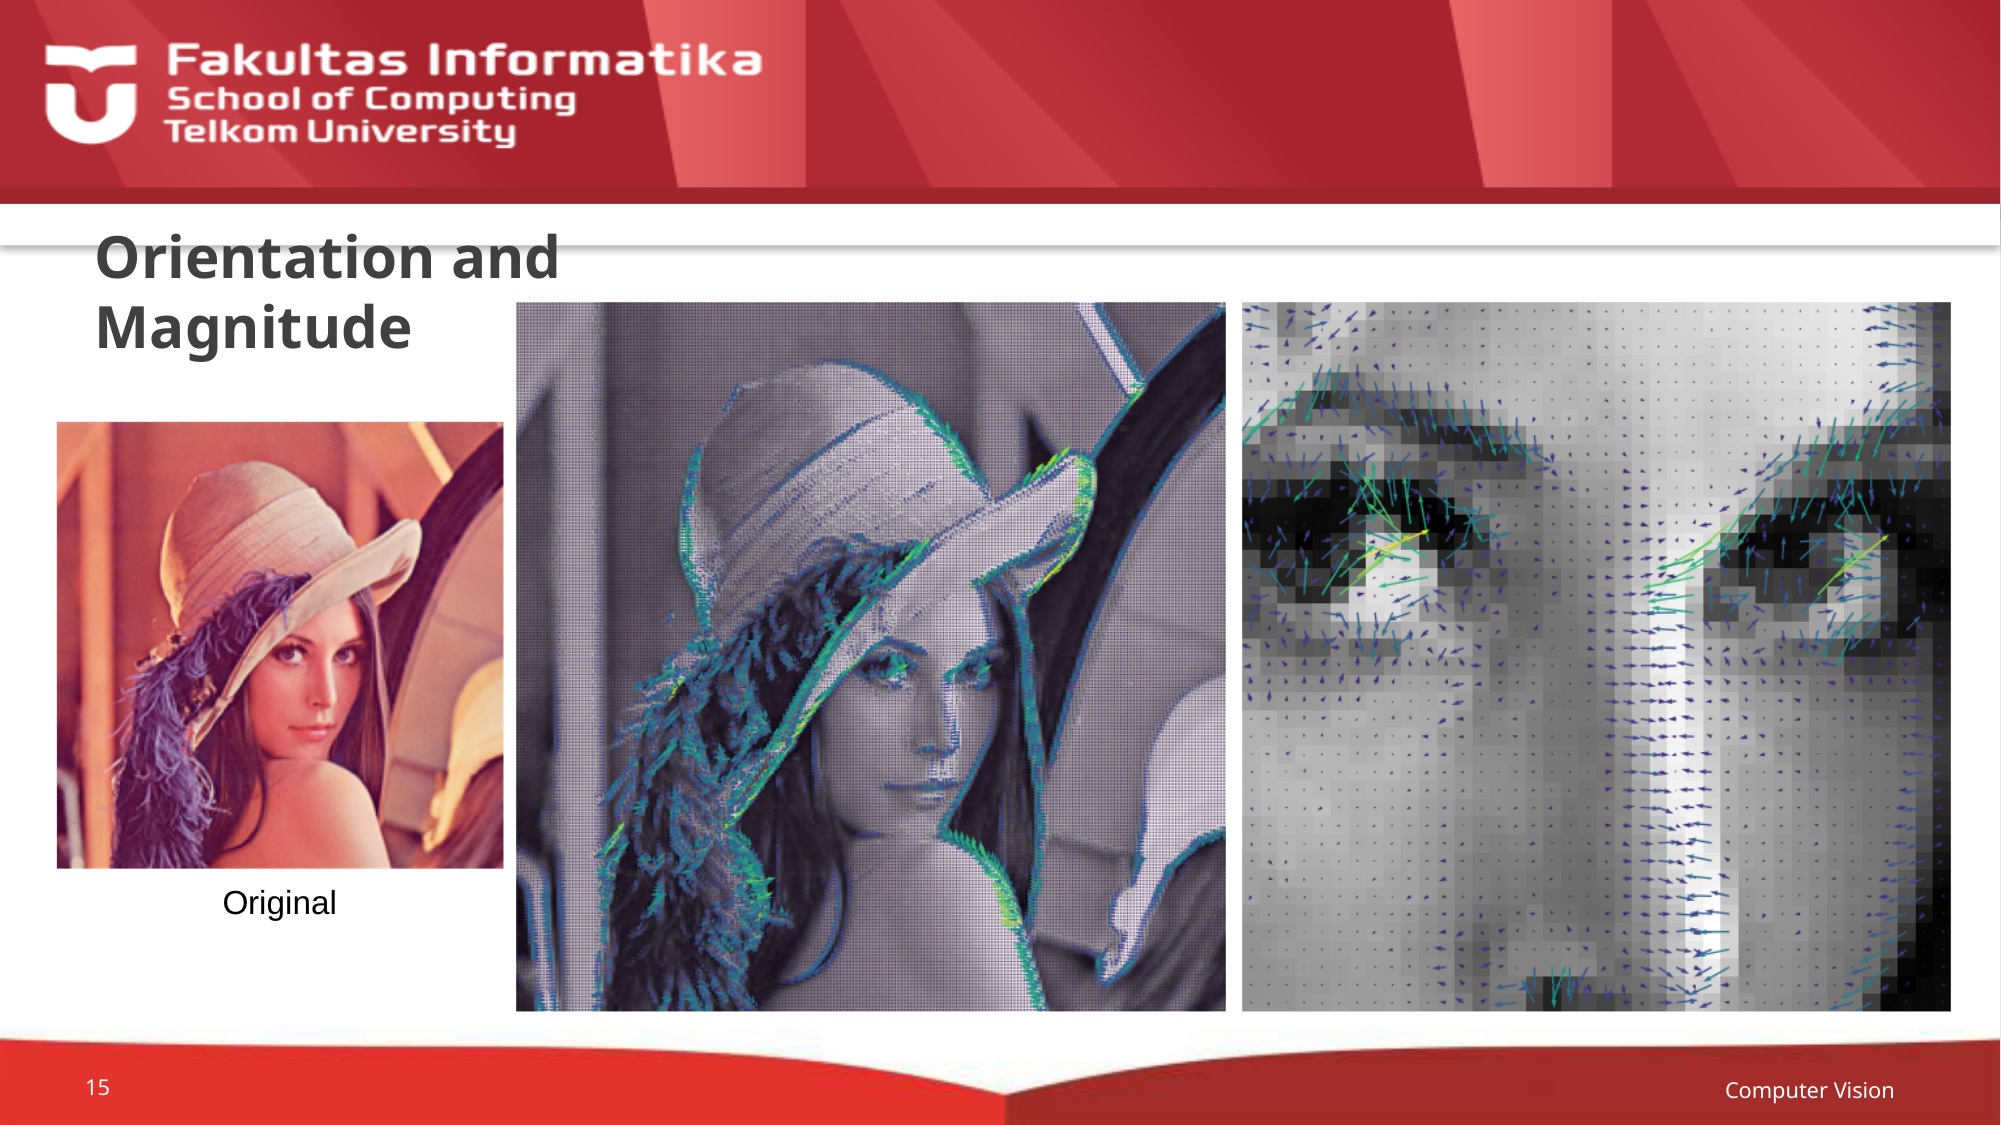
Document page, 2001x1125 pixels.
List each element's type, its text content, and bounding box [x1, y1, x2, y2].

picture [51, 293, 1959, 1021]
slide_number 15 [85, 1058, 164, 1119]
list Computer Vision [1185, 1058, 1911, 1119]
title Orientation and Magnitude [79, 219, 1901, 361]
picture [0, 0, 2001, 1125]
text_box Original [108, 882, 452, 929]
